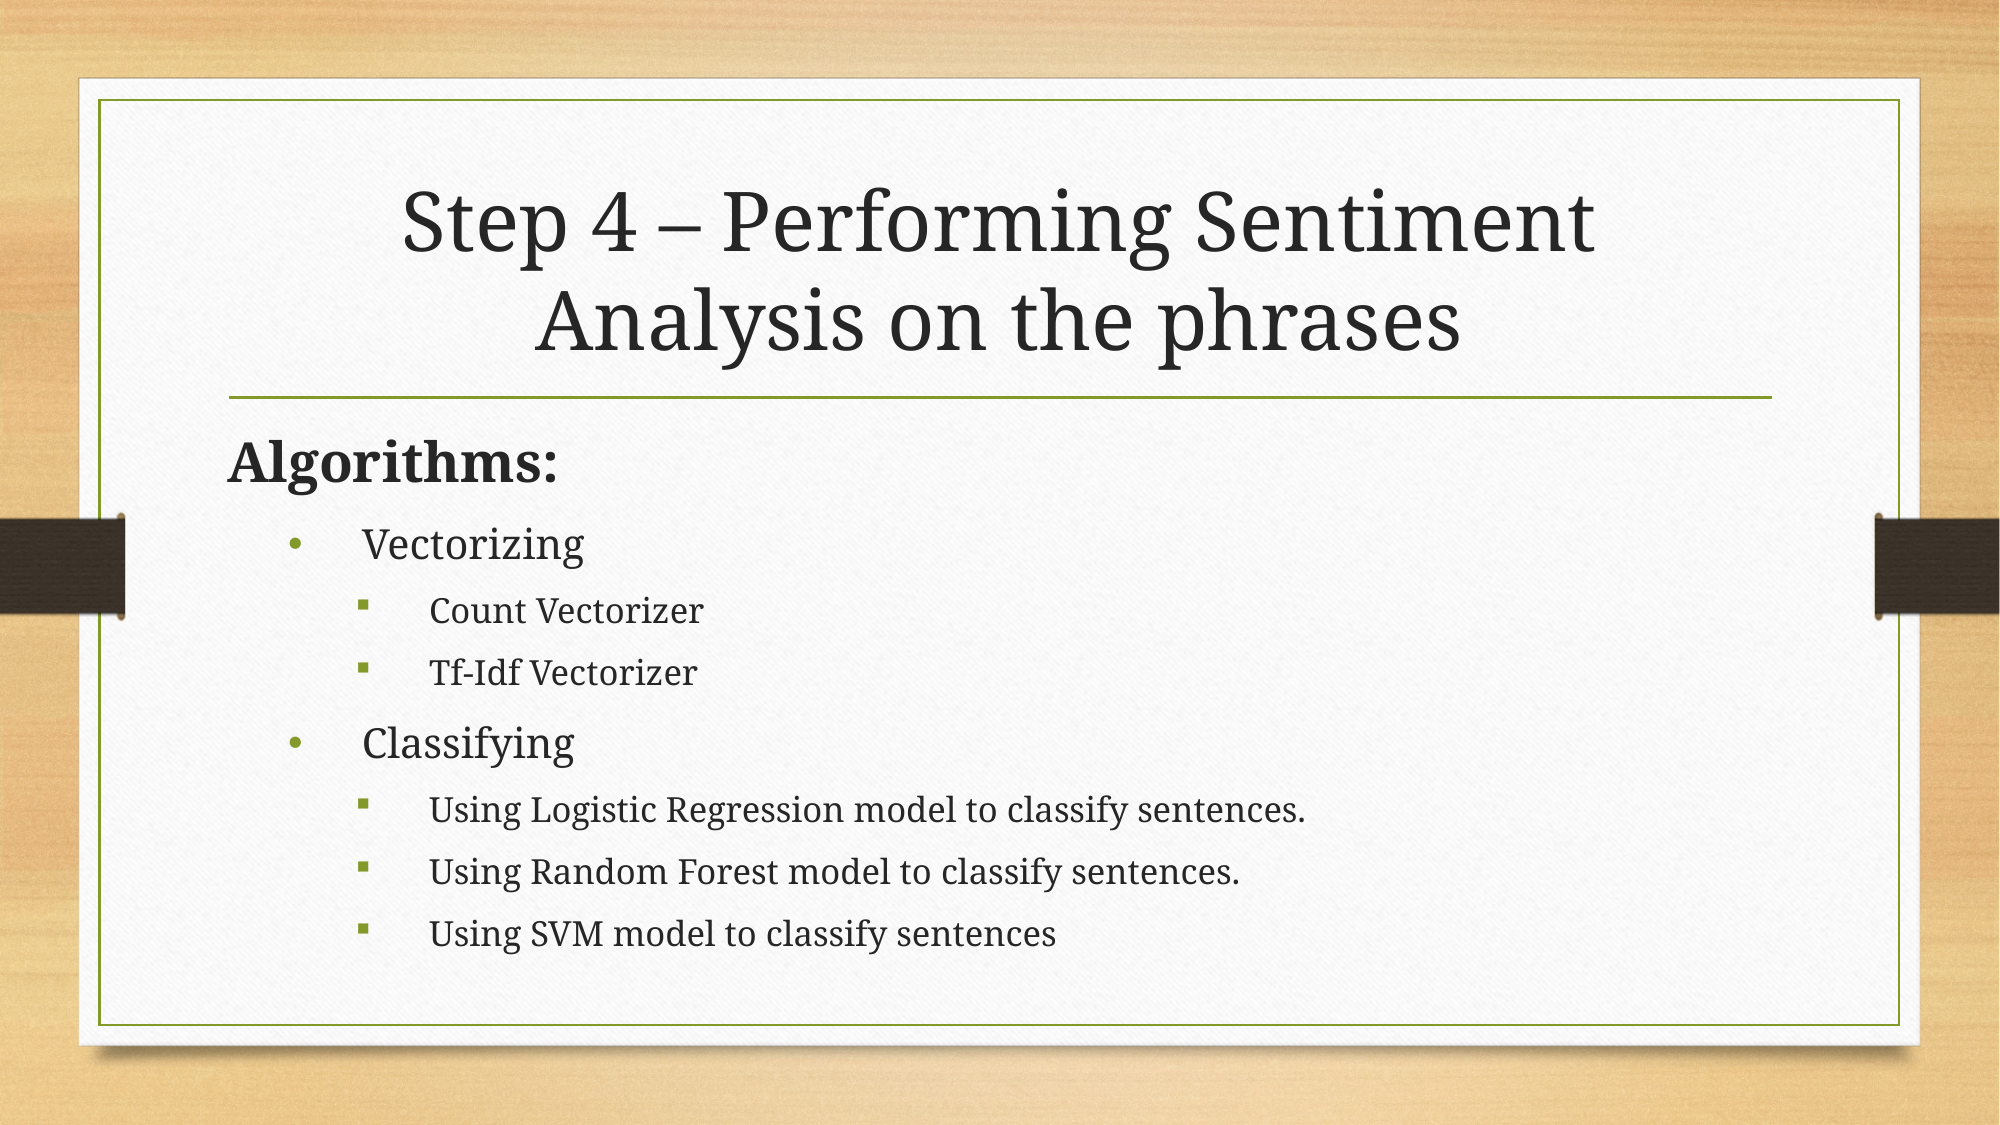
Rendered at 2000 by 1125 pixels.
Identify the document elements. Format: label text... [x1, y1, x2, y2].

title Step 4 – Performing Sentiment Analysis on the phrases [212, 161, 1787, 375]
list Algorithms: Vectorizing Count Vectorizer Tf-Idf Vectorizer Classifying Using Logistic Regression model to classify sentences. Using Random Forest model to classify sentences. Using SVM model to classify sentences [212, 419, 1787, 964]
picture [0, 0, 2000, 1125]
